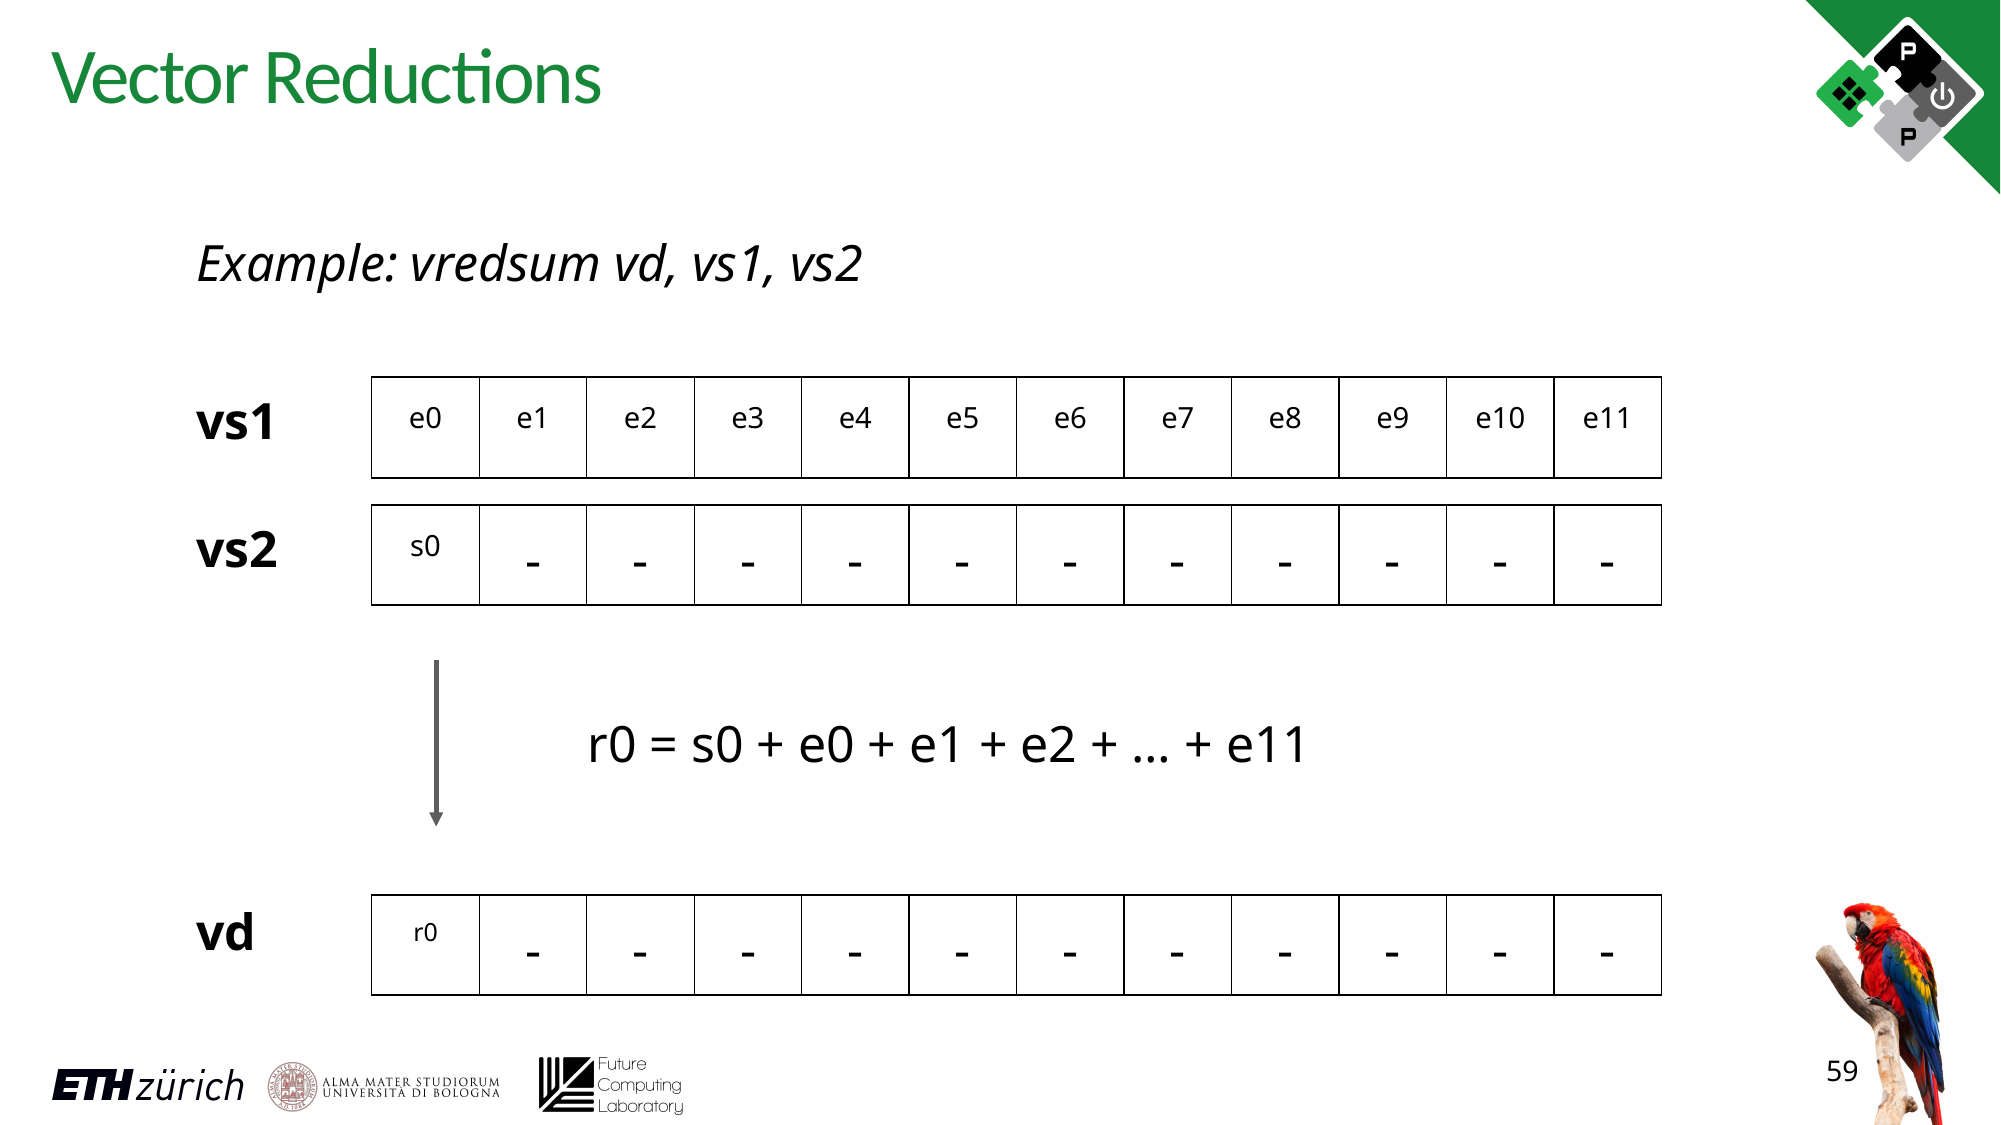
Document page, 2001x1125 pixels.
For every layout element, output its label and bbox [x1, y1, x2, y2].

table_header [910, 896, 1016, 994]
table_header [1232, 896, 1338, 994]
picture [51, 1069, 244, 1101]
table_header [802, 378, 908, 477]
table_header [1017, 896, 1123, 994]
table_header [480, 378, 586, 477]
text_box [176, 369, 300, 470]
text_box [176, 497, 300, 598]
table_header [1340, 506, 1446, 604]
table_header [1125, 506, 1231, 604]
table_header [372, 506, 479, 604]
table_header [1125, 378, 1231, 477]
table_header [1232, 378, 1338, 477]
table_header [1125, 896, 1231, 994]
table_header [1555, 506, 1661, 604]
table_header [480, 506, 586, 604]
table_header [587, 378, 694, 477]
table_header [1017, 506, 1123, 604]
picture [1805, 889, 1964, 1125]
table_header [1232, 506, 1338, 604]
table_header [1340, 896, 1446, 994]
text_box [567, 692, 1588, 793]
table_header [480, 896, 586, 994]
table_header [587, 896, 694, 994]
table_header [910, 506, 1016, 604]
picture [266, 1062, 319, 1113]
table_header [1555, 896, 1661, 994]
table_header [802, 896, 908, 994]
table_header [1447, 896, 1553, 994]
table_header [372, 378, 479, 477]
table_header [695, 506, 801, 604]
table_header [910, 378, 1016, 477]
table_header [1447, 506, 1553, 604]
table_header [587, 506, 694, 604]
table_header [1447, 378, 1553, 477]
title [51, 29, 1802, 138]
text_box [176, 880, 300, 981]
picture [533, 1051, 716, 1119]
table_header [1340, 378, 1446, 477]
table_header [1555, 378, 1661, 477]
slide_number [1813, 1034, 1872, 1111]
text_box [176, 211, 1445, 312]
picture [322, 1074, 500, 1097]
table_header [802, 506, 908, 604]
table_header [372, 896, 479, 994]
table_header [695, 896, 801, 994]
table_header [1017, 378, 1123, 477]
picture [1815, 24, 1977, 163]
table_header [695, 378, 801, 477]
